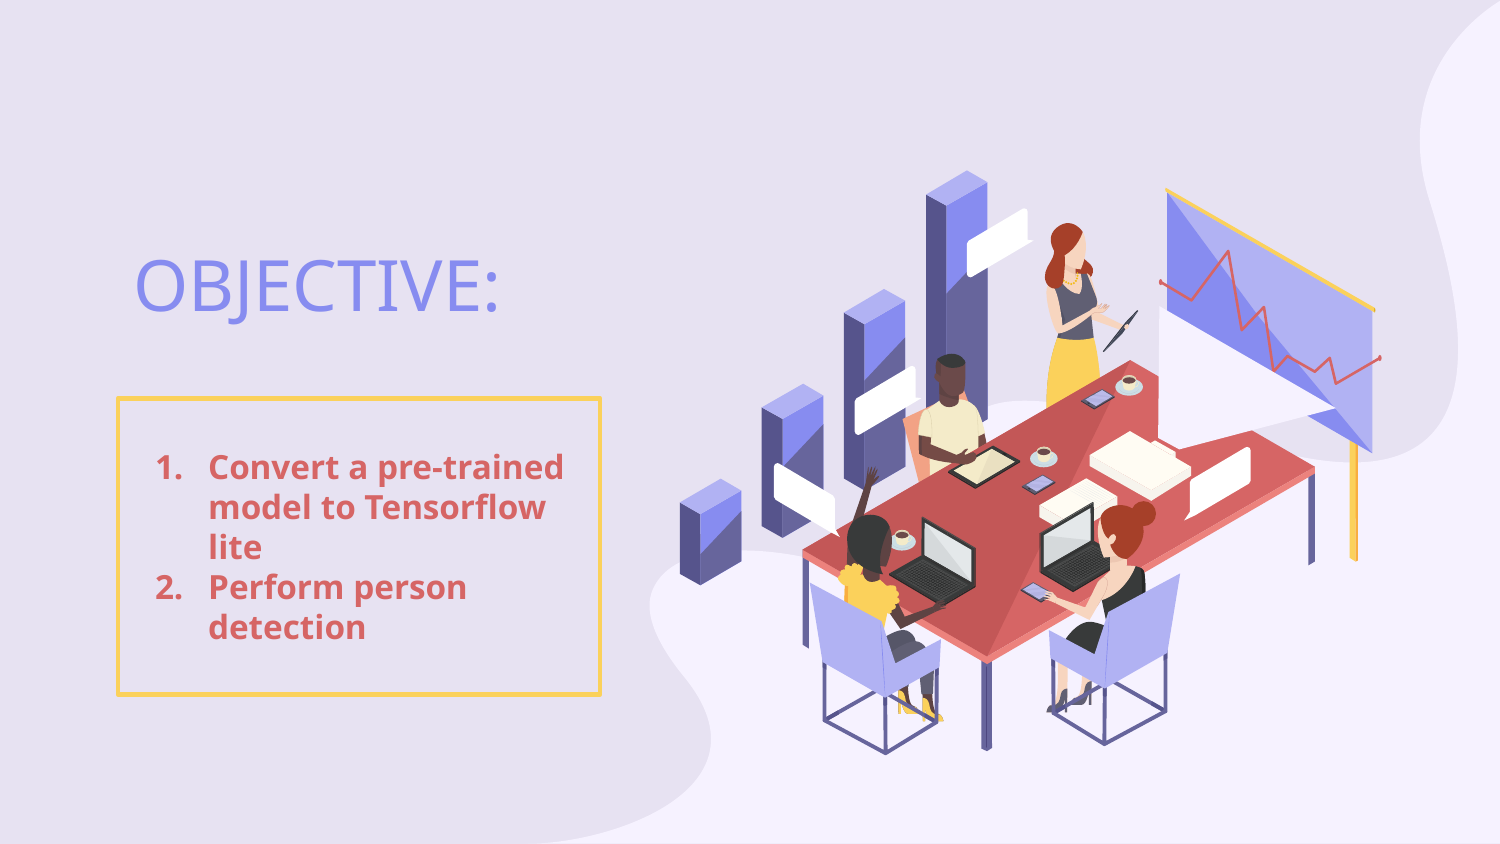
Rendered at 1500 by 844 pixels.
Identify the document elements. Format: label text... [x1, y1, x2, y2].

subtitle Convert a pre-trained model to Tensorflow lite Perform person detection [118, 398, 601, 695]
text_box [679, 170, 1382, 756]
title OBJECTIVE: [118, 225, 601, 341]
